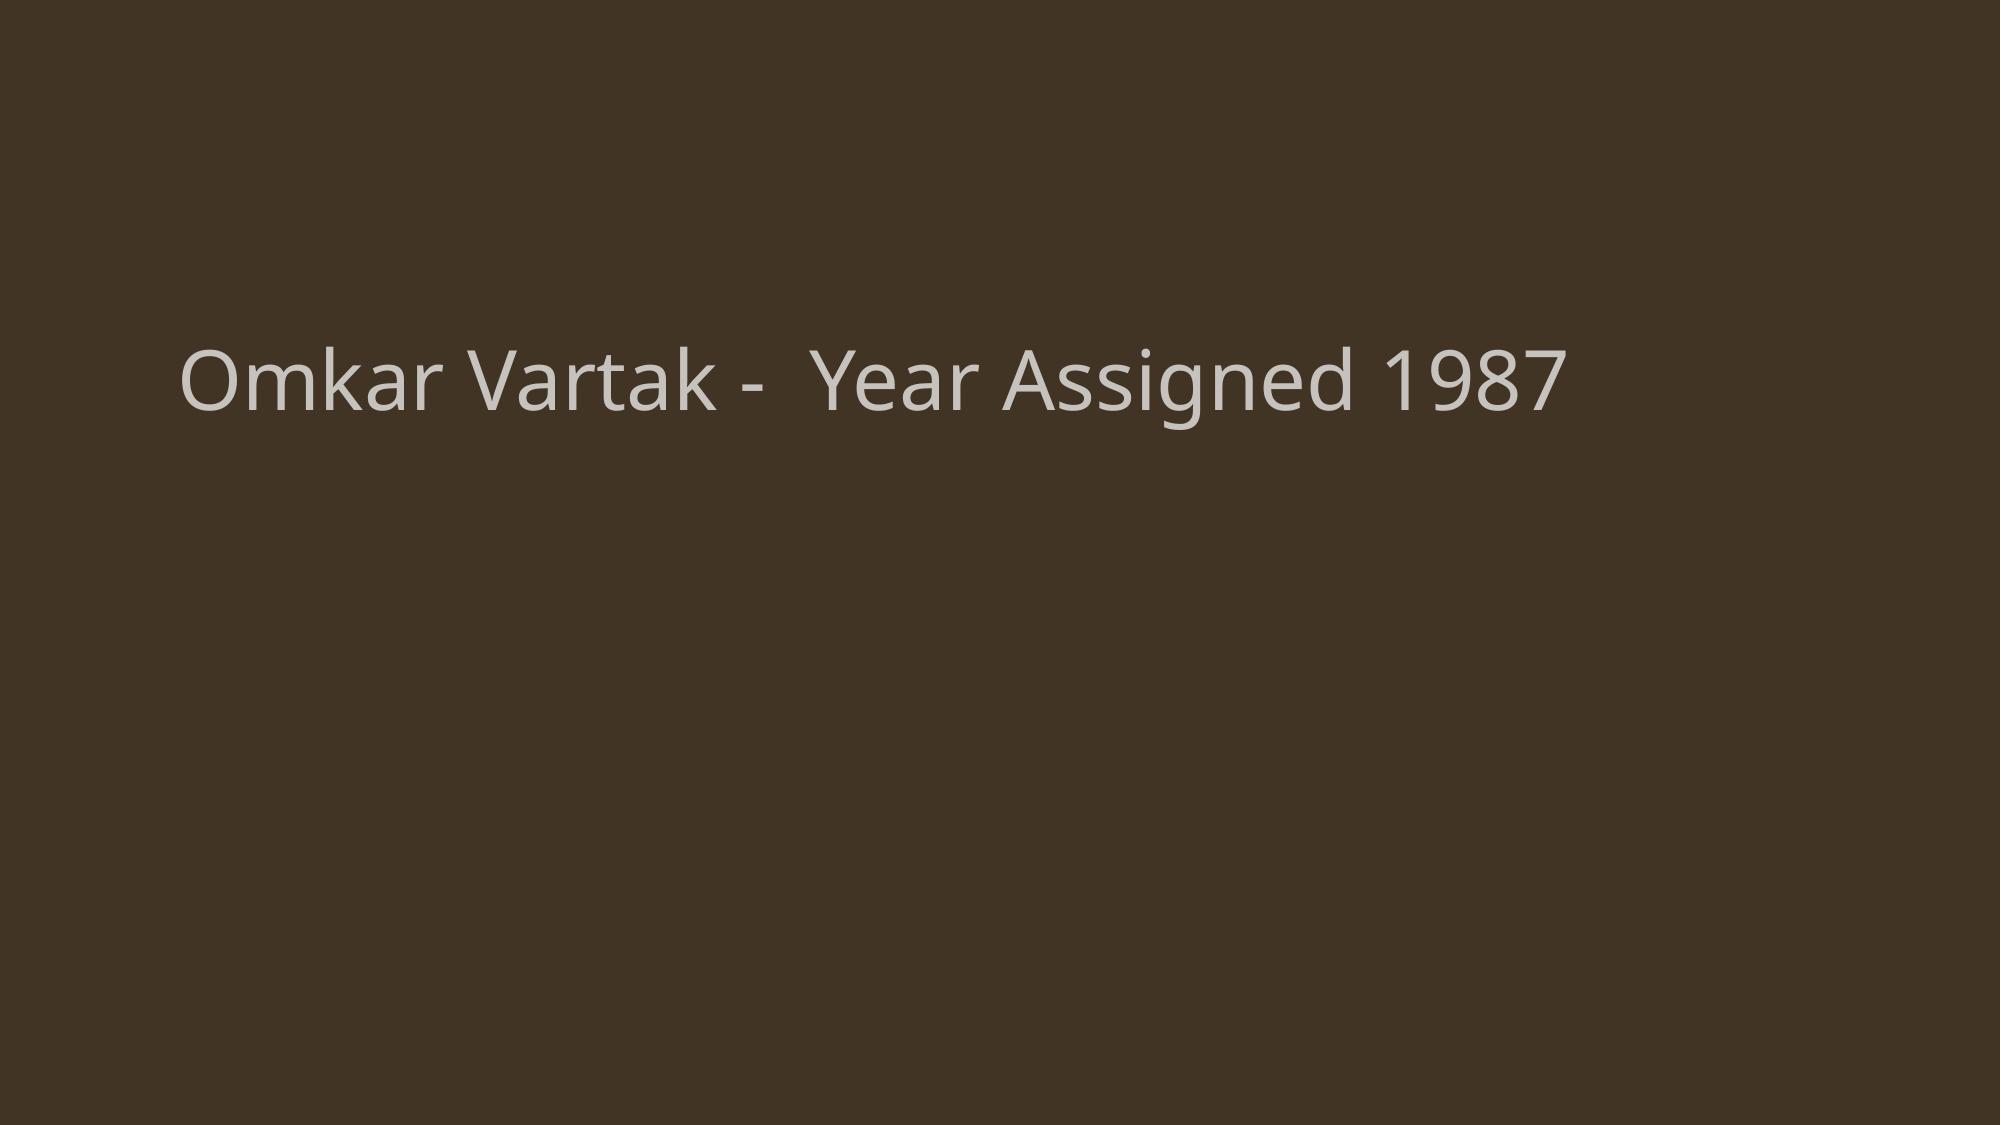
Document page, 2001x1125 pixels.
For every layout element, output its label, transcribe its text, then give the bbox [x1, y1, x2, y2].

list Omkar Vartak - Year Assigned 1987 [177, 302, 1822, 955]
